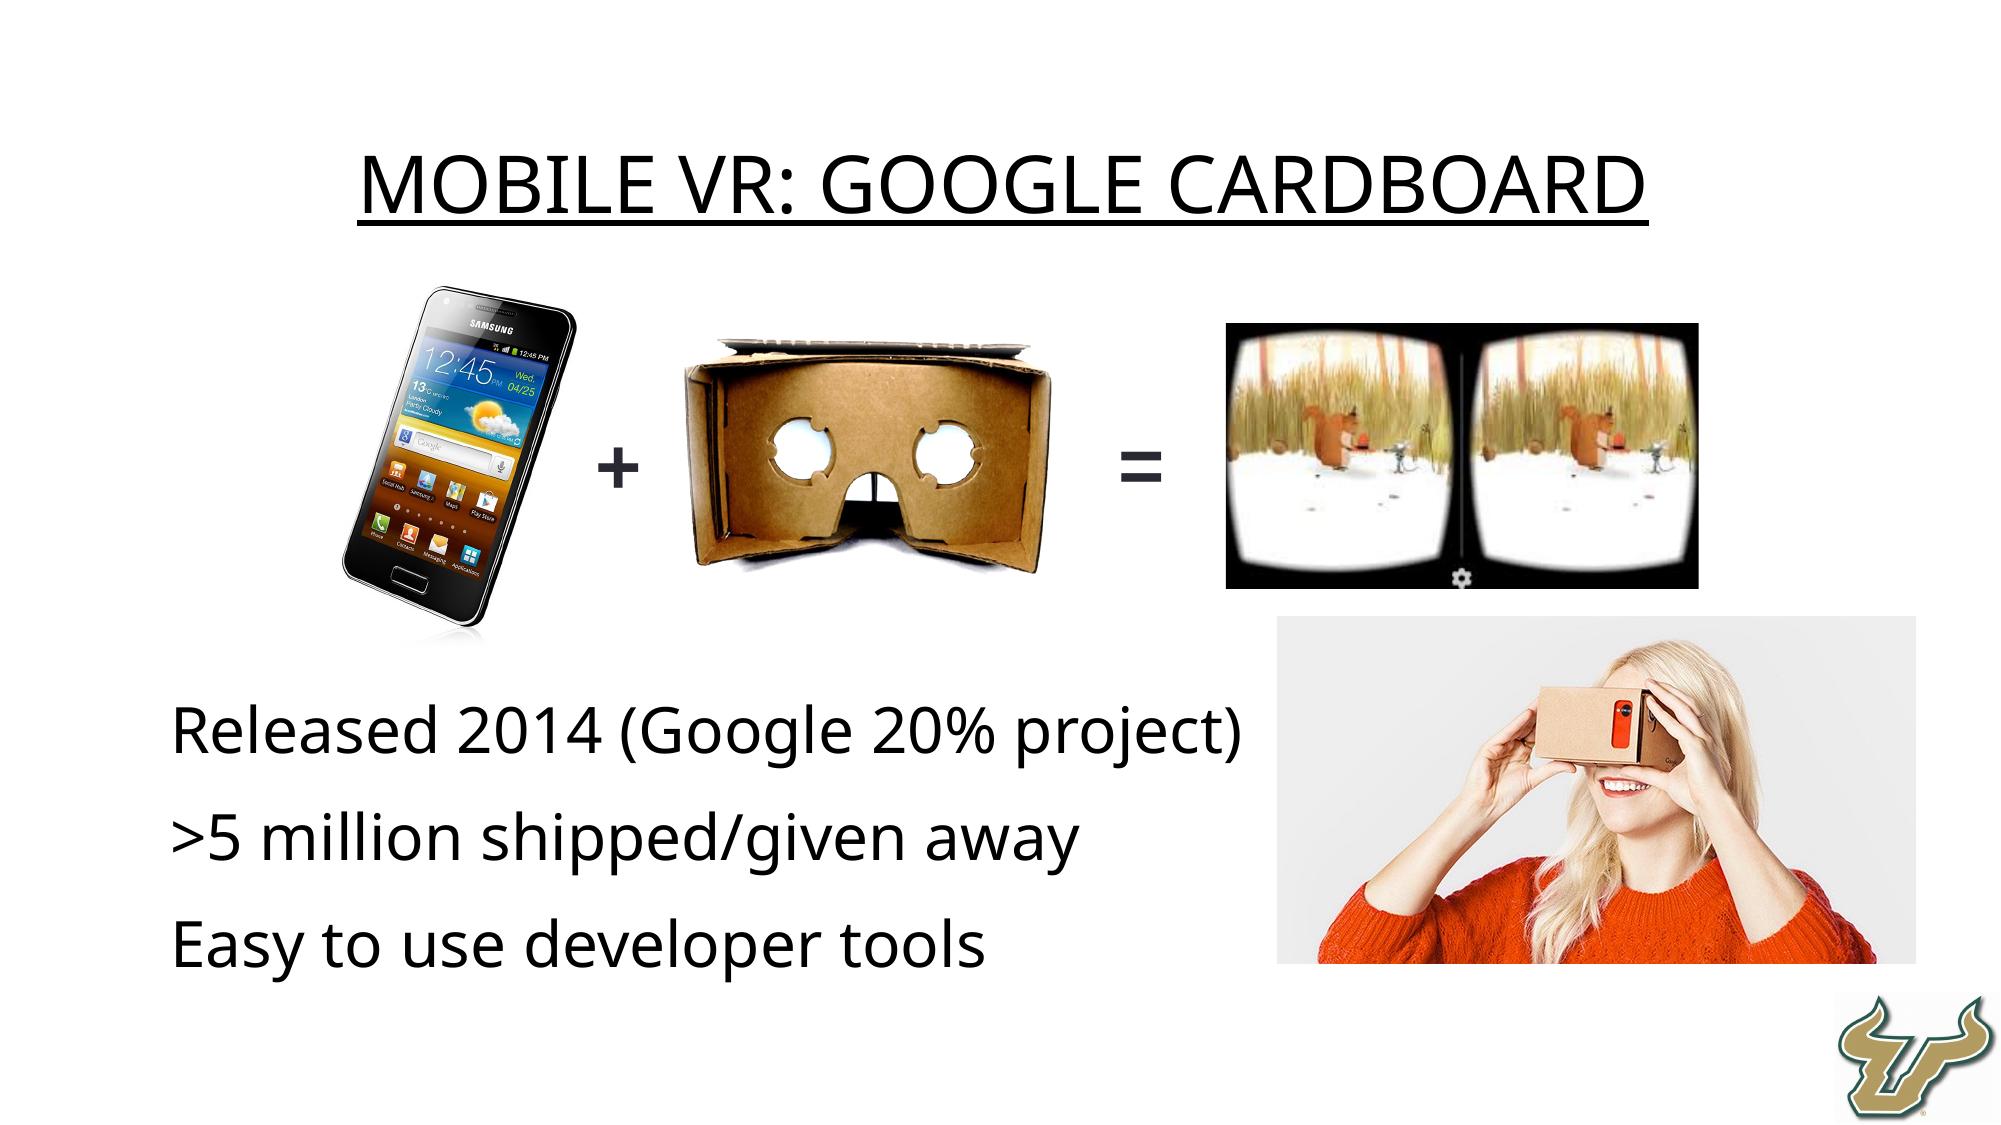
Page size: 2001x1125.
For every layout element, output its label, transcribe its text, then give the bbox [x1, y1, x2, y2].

text_box + [593, 412, 644, 510]
text_box [277, 283, 644, 654]
text_box [566, 272, 1181, 689]
picture [1835, 992, 2000, 1124]
text_box = [1116, 411, 1167, 510]
text_box [1225, 323, 1699, 589]
list Mobile VR: Google Cardboard Released 2014 (Google 20% project) >5 million shipped/given away Easy to use developer tools [150, 135, 1850, 990]
text_box [1276, 616, 1917, 964]
